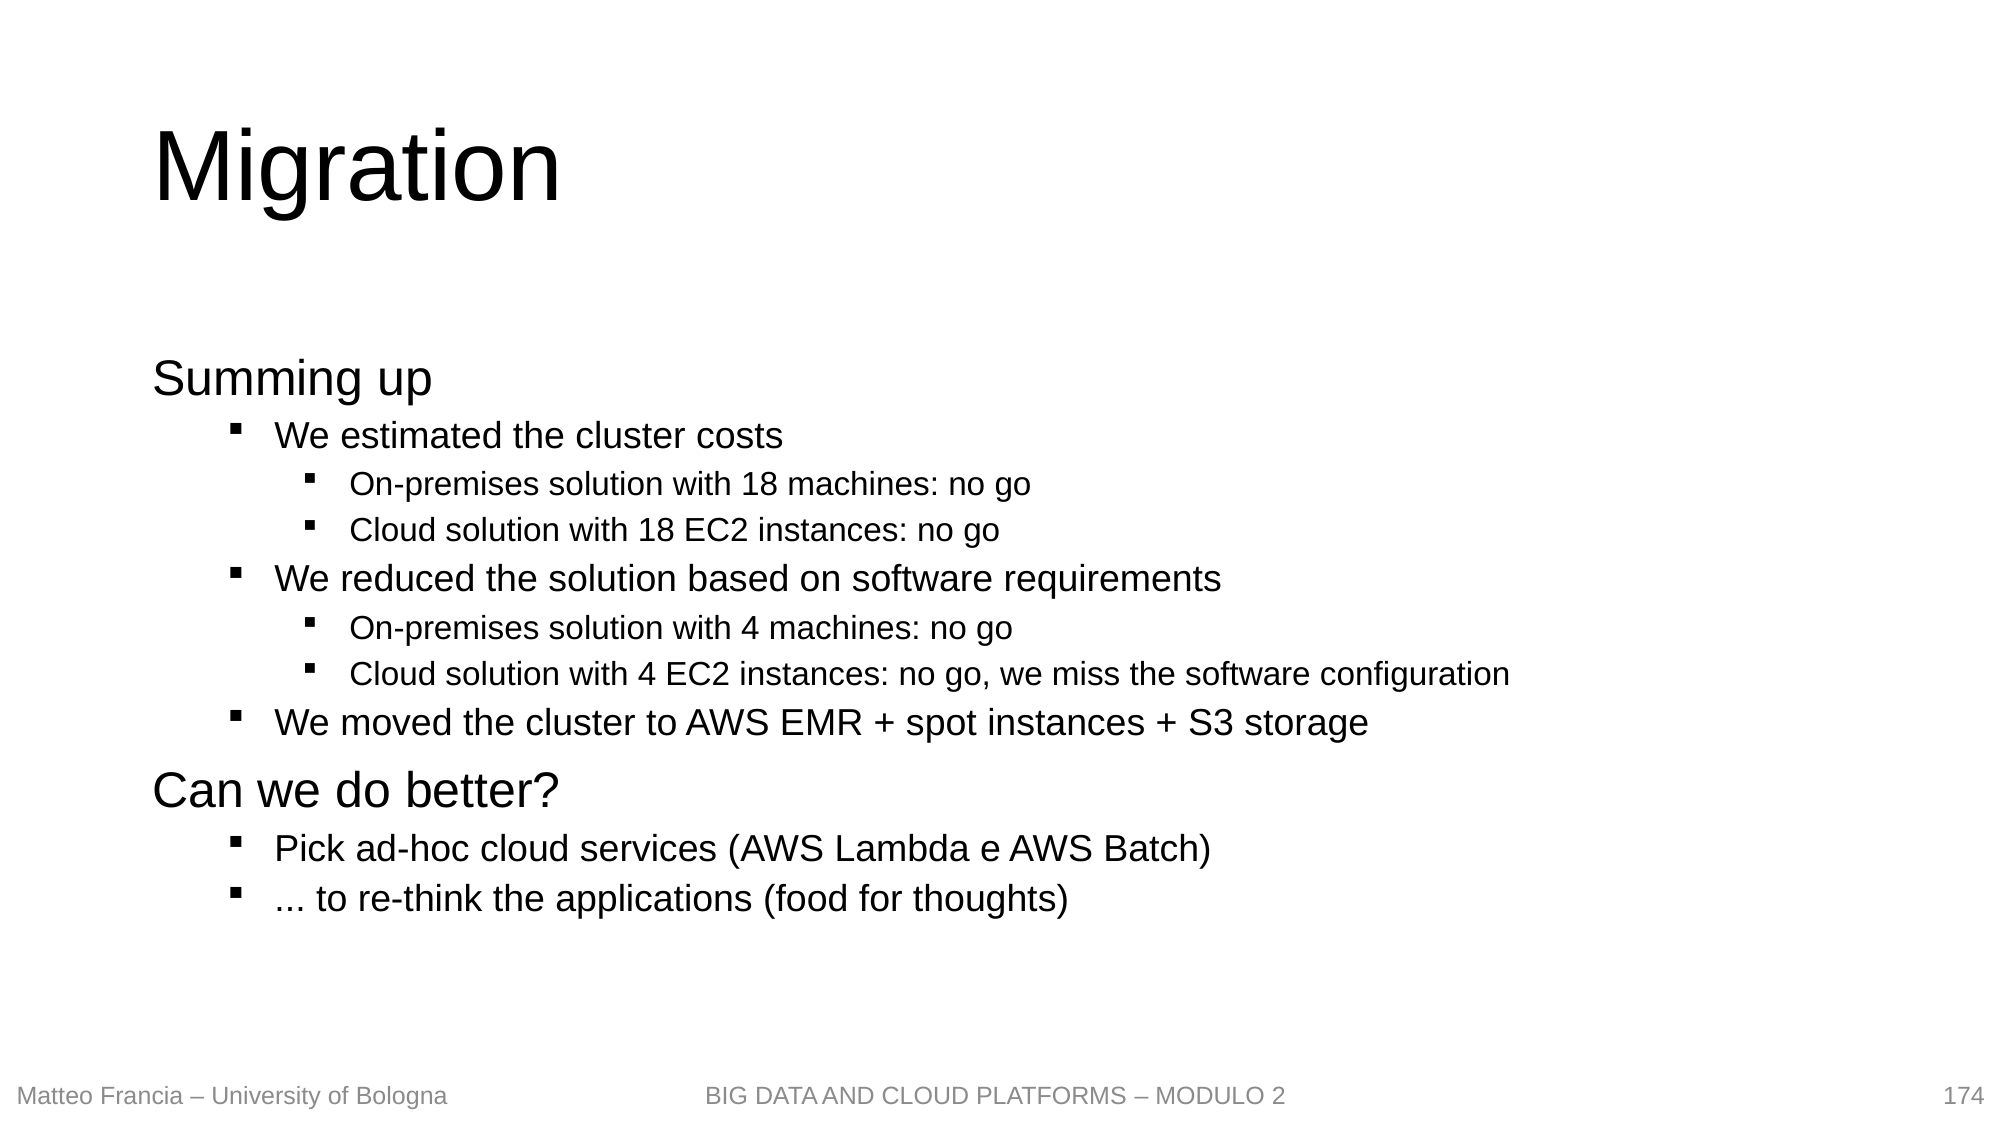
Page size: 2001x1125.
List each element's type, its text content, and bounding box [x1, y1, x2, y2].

slide_number 174 [1550, 1065, 2000, 1125]
list Summing up We estimated the cluster costs On-premises solution with 18 machines: no go Cloud solution with 18 EC2 instances: no go We reduced the solution based on software requirements On-premises solution with 4 machines: no go Cloud solution with 4 EC2 instances: no go, we miss the software configuration We moved the cluster to AWS EMR + spot instances + S3 storage Can we do better? Pick ad-hoc cloud services (AWS Lambda e AWS Batch) ... to re-think the applications (food for thoughts) [137, 278, 1863, 993]
footer Matteo Francia – University of Bologna [0, 1065, 466, 1125]
title Migration [137, 59, 1863, 278]
